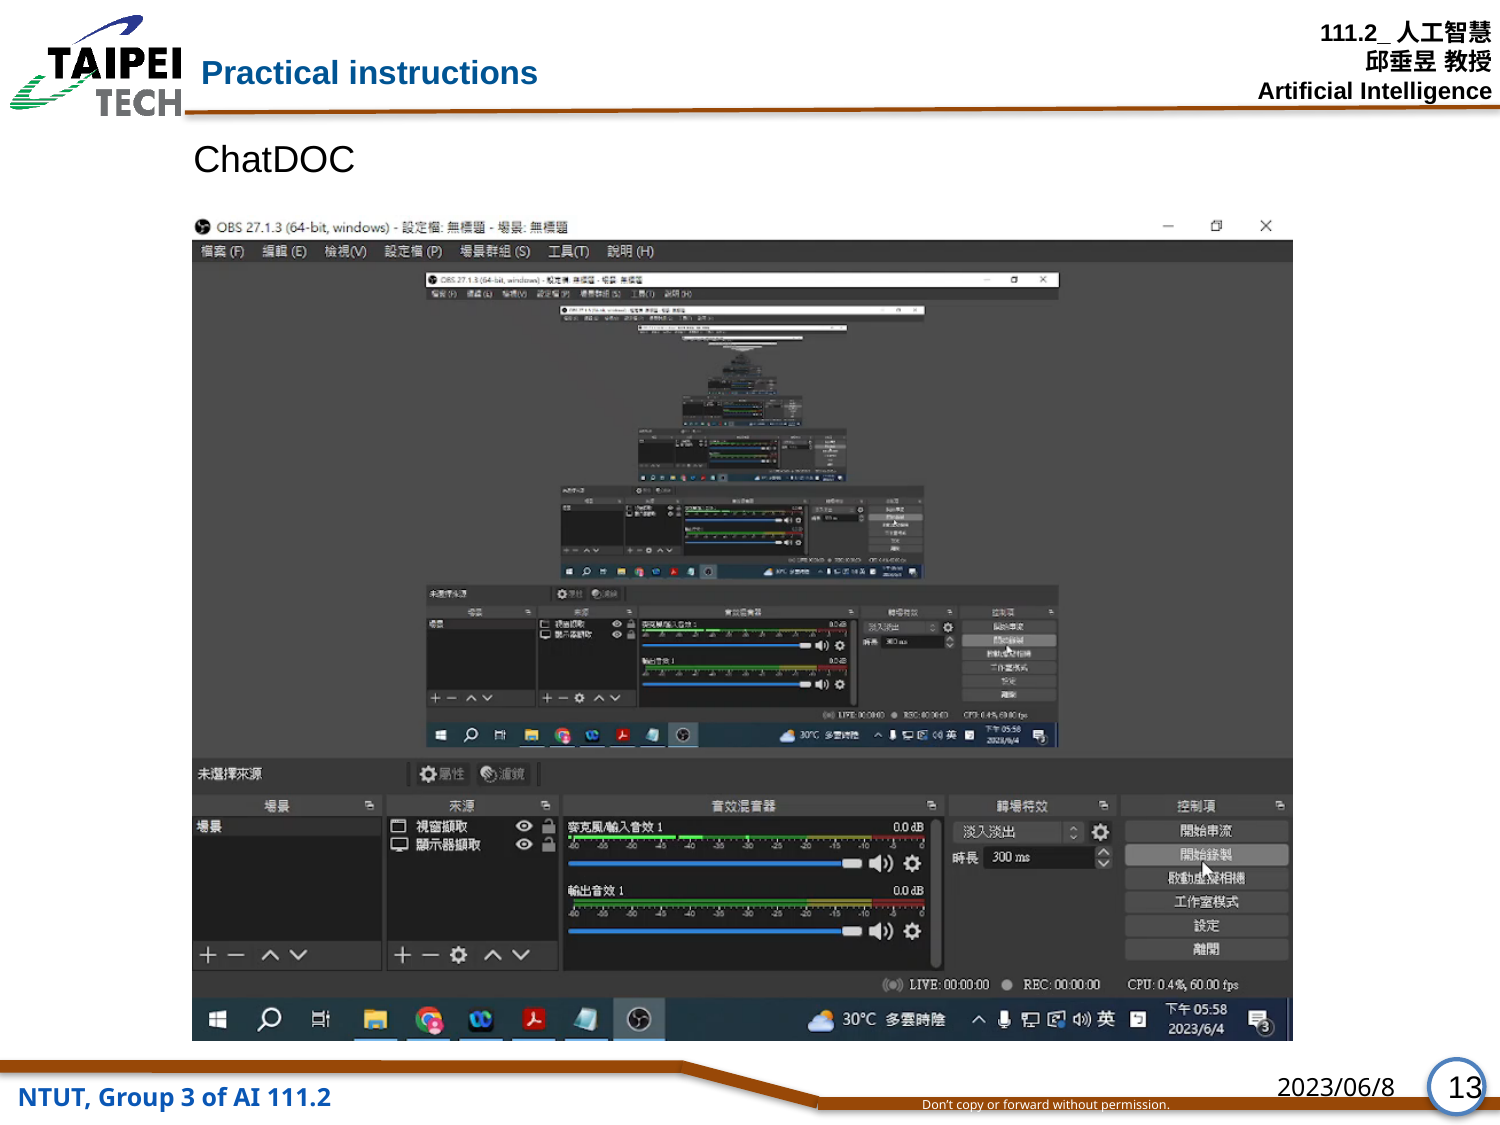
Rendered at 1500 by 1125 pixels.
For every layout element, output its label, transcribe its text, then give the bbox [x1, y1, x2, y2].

text_box Practical instructions [193, 44, 547, 99]
picture [10, 15, 181, 116]
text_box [191, 214, 1294, 1043]
slide_number 13 [1439, 1059, 1493, 1111]
text_box ChatDOC [178, 127, 920, 187]
